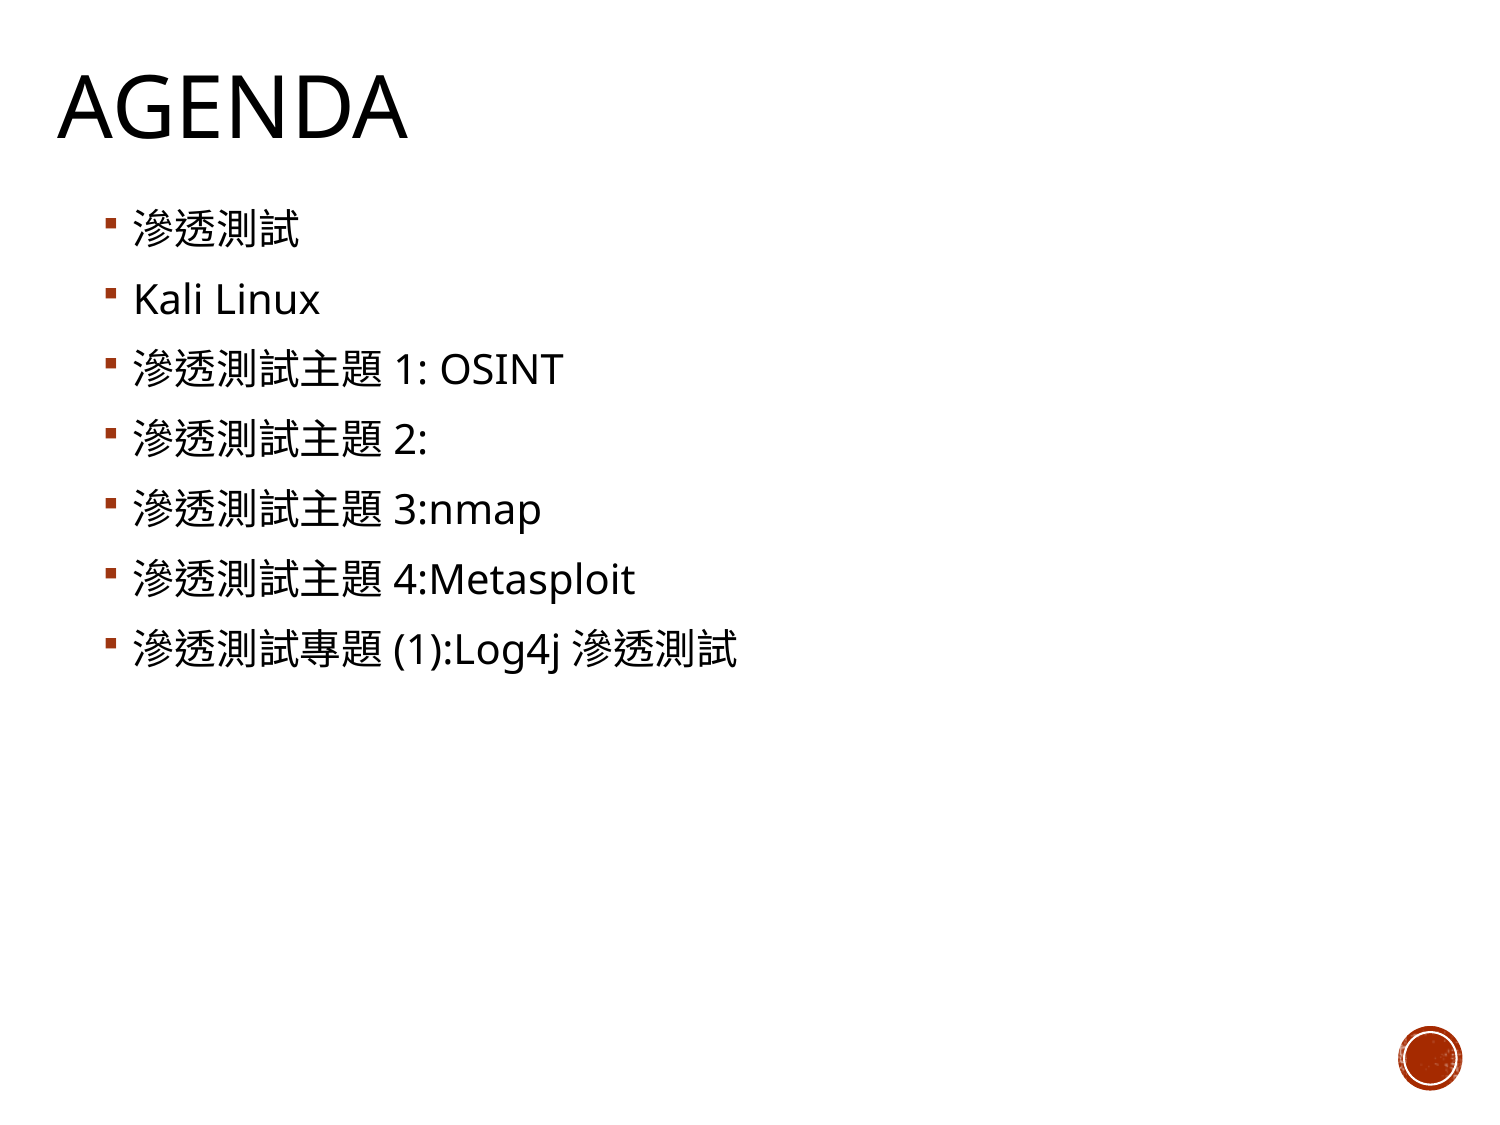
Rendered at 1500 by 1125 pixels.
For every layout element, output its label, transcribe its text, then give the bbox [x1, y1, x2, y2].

title Agenda [42, 45, 1318, 176]
list 滲透測試 Kali Linux 滲透測試主題1: OSINT 滲透測試主題2: 滲透測試主題3:nmap 滲透測試主題4:Metasploit 滲透測試專題(1):Log4j滲透測試 [87, 200, 1363, 866]
